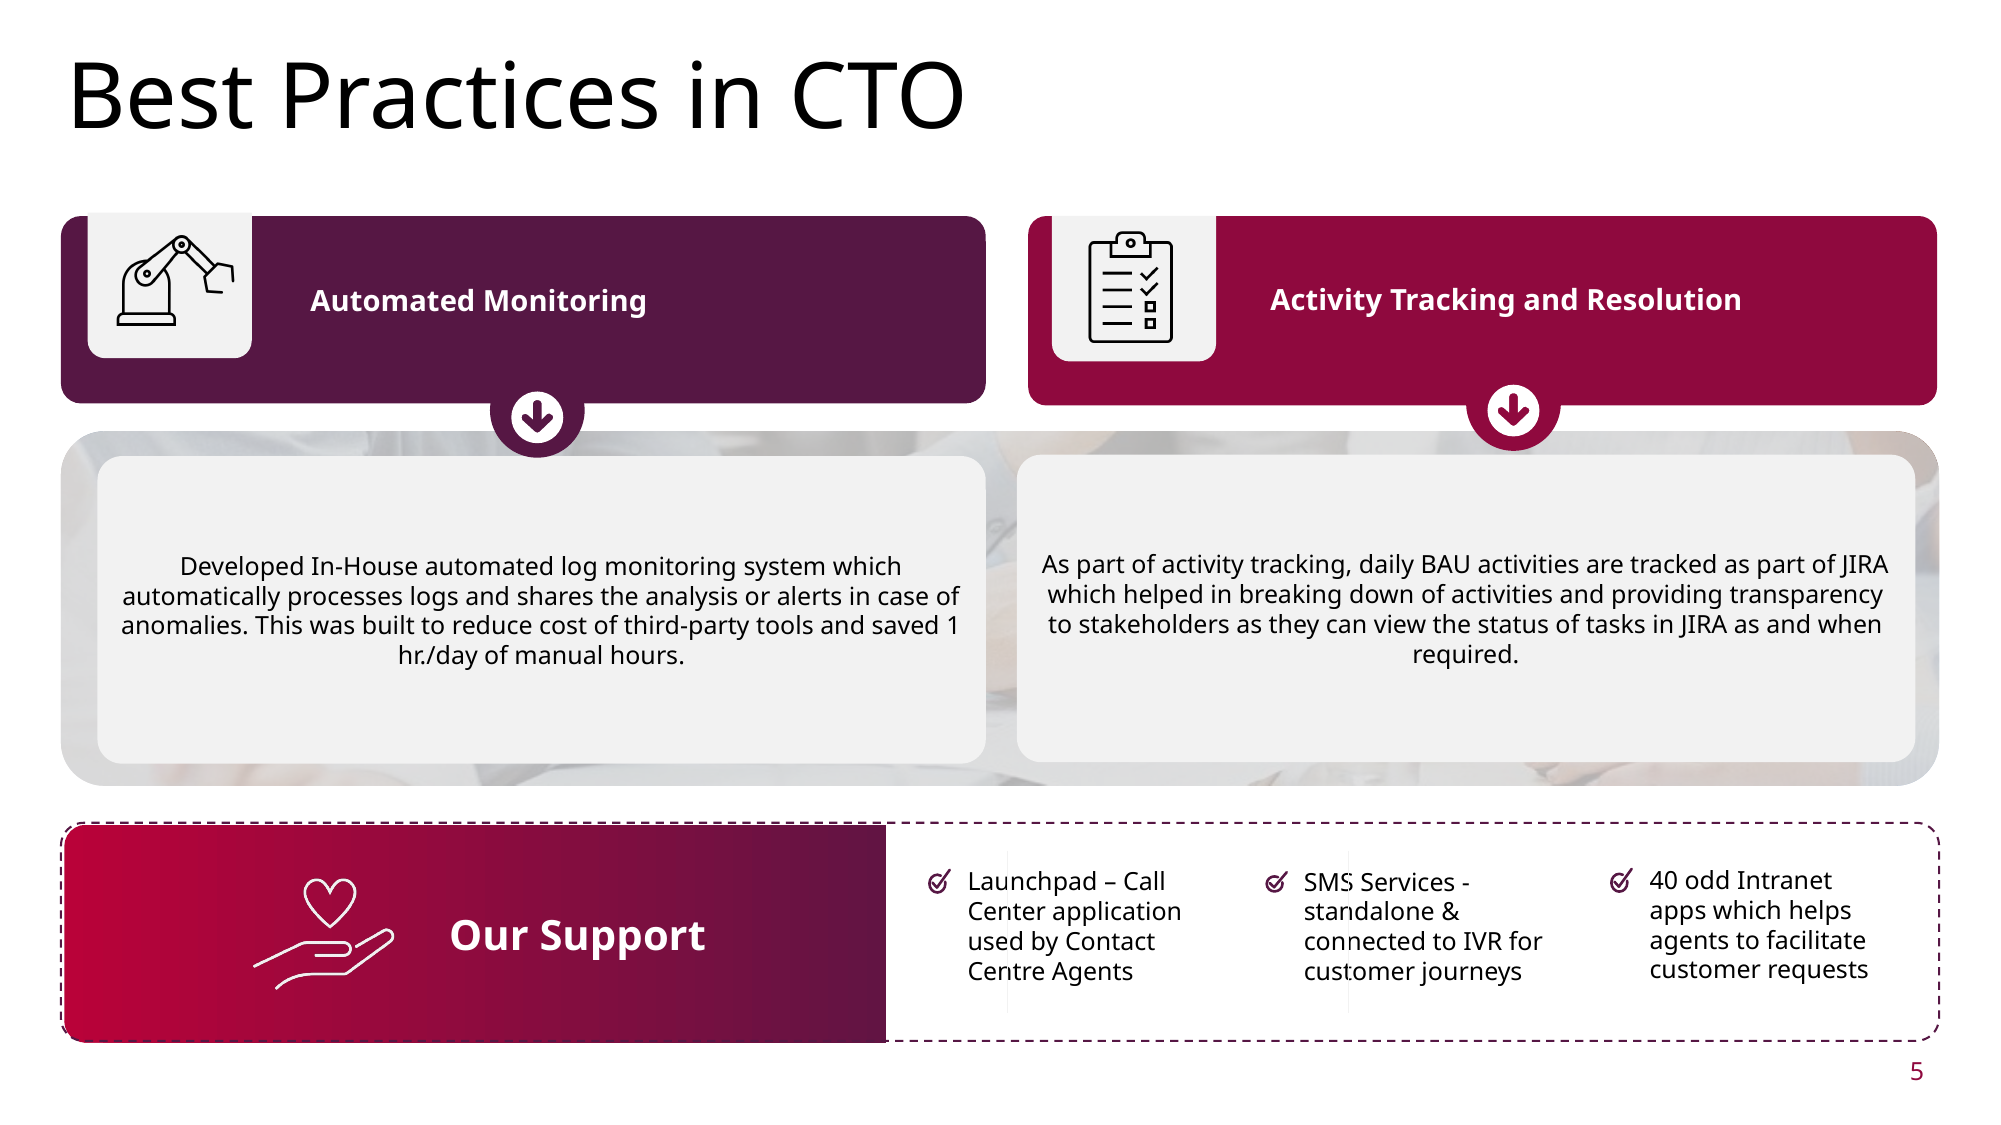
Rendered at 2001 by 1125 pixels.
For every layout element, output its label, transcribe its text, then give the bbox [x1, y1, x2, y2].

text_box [1266, 858, 1348, 995]
title Best Practices in CTO [66, 34, 1934, 149]
text_box Automated Monitoring [295, 275, 874, 325]
picture [248, 856, 399, 1007]
slide_number 5 [1489, 1042, 1940, 1103]
text_box [1050, 214, 1218, 363]
text_box [86, 211, 253, 360]
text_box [1611, 856, 1909, 994]
text_box Activity Tracking and Resolution [1255, 273, 1867, 324]
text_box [1349, 858, 1589, 995]
picture [60, 431, 1940, 786]
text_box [489, 362, 585, 458]
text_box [1466, 356, 1561, 451]
text_box [59, 821, 1941, 1042]
text_box [59, 214, 987, 405]
text_box [1027, 214, 1939, 407]
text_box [1008, 857, 1227, 994]
picture [111, 216, 241, 346]
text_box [929, 857, 1007, 994]
text_box Our Support [449, 908, 786, 959]
picture [1063, 220, 1198, 354]
